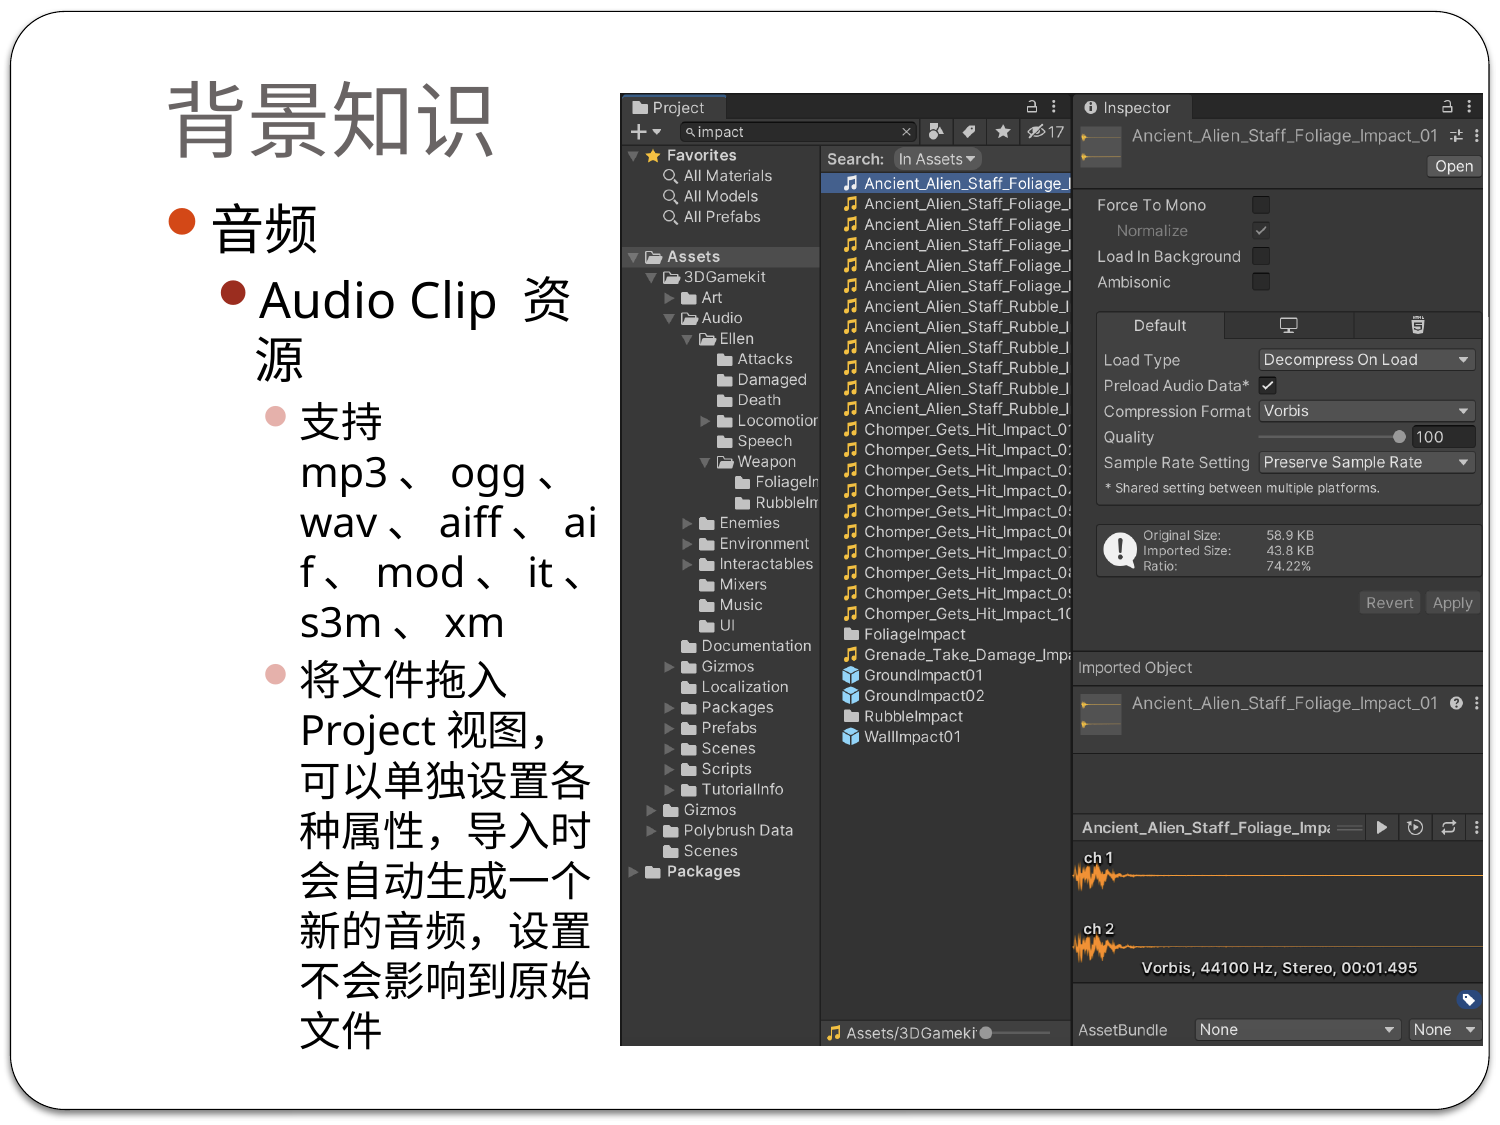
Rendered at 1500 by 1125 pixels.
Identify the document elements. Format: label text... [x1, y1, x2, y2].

picture [619, 93, 1483, 1046]
title 背景知识 [150, 0, 1425, 183]
list 音频 Audio Clip 资源 支持mp3、ogg、wav、aiff、aif、mod、it、s3m、xm 将文件拖入Project视图，可以单独设置各种属性，导入时会自动生成一个新的音频，设置不会影响到原始文件 [150, 187, 621, 1125]
